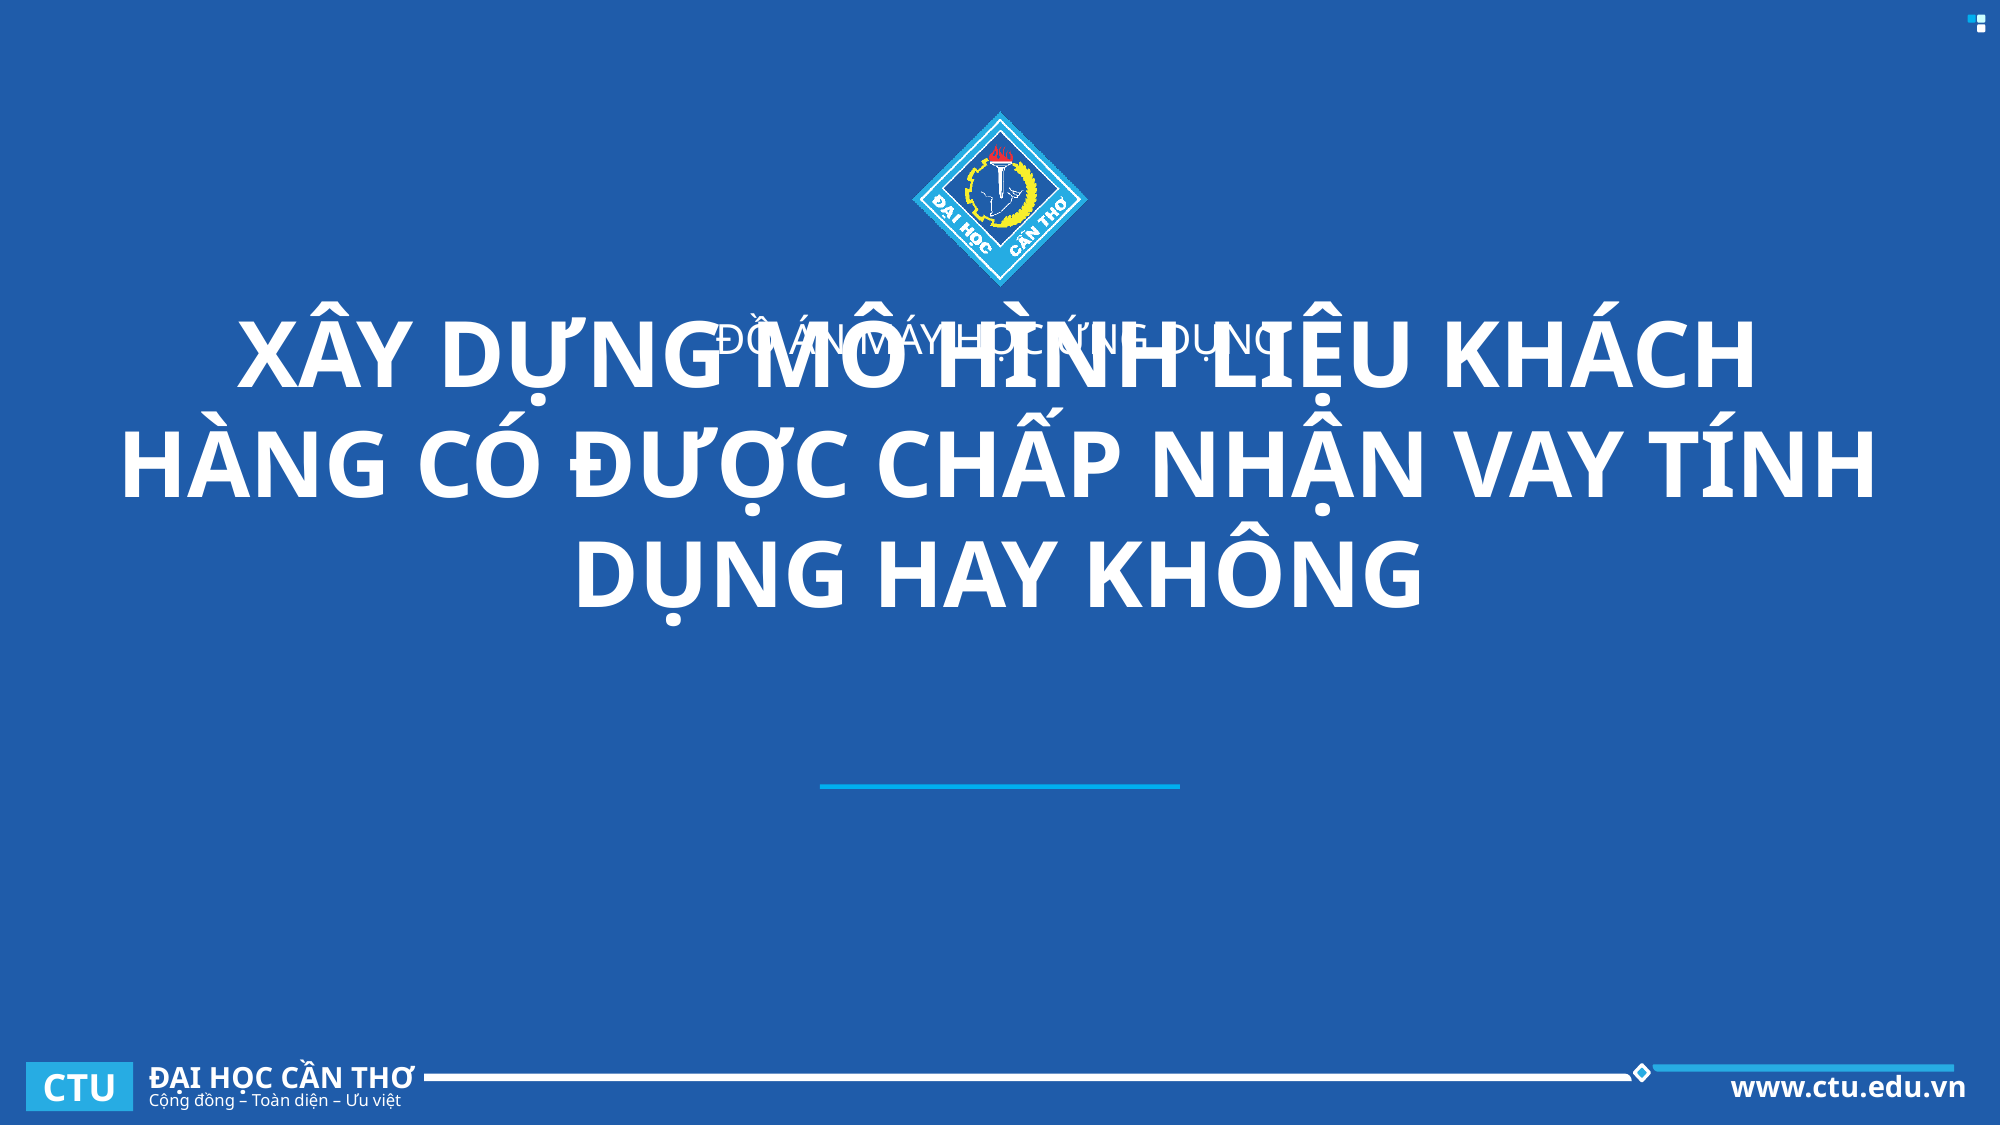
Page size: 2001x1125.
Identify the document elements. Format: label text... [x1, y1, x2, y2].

picture [912, 111, 1088, 287]
subtitle ĐỒ ÁN MÁY HỌC ỨNG DỤNG [80, 311, 1920, 482]
title XÂY DỰNG MÔ HÌNH LIỆU KHÁCH HÀNG CÓ ĐƯỢC CHẤP NHẬN VAY TÍNH DỤNG HAY KHÔNG [80, 482, 1920, 634]
